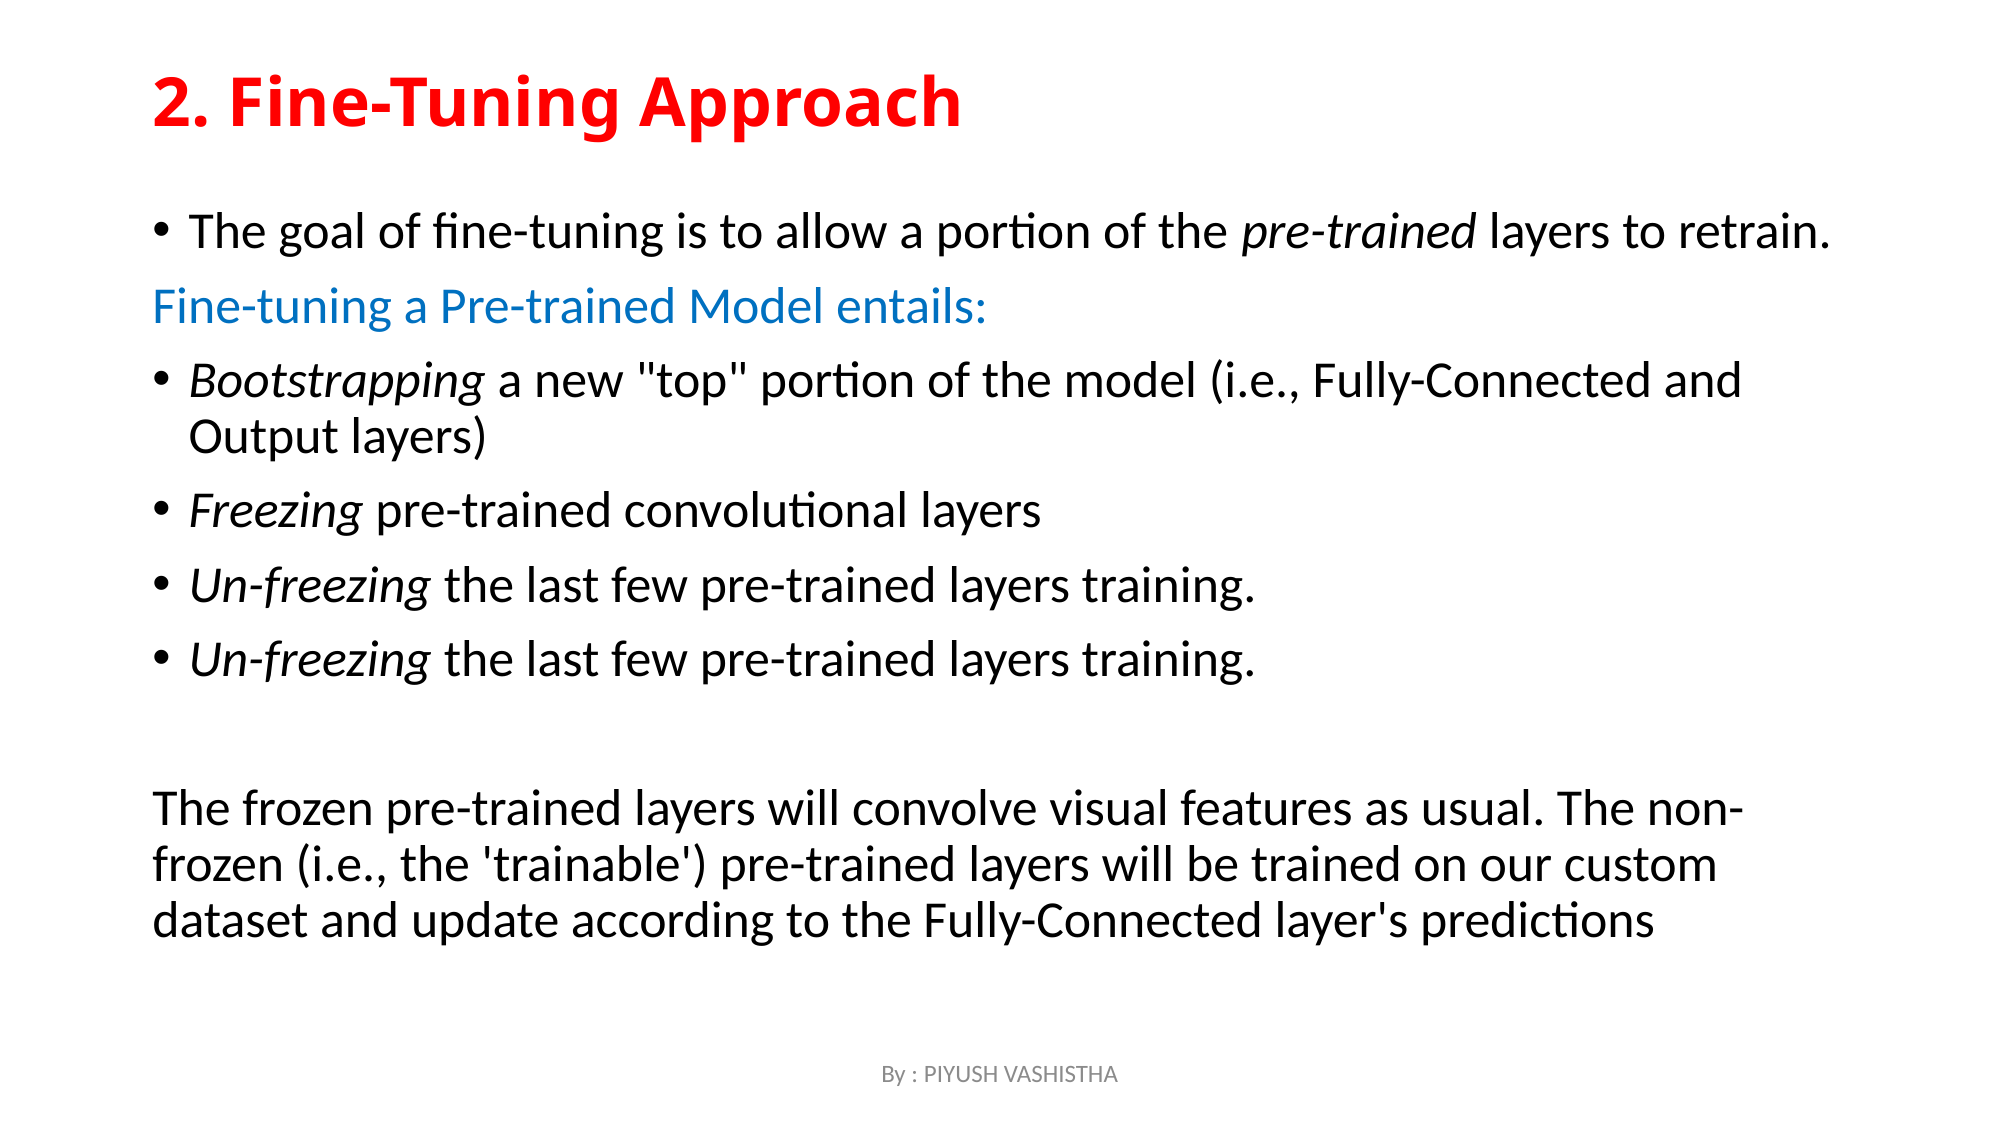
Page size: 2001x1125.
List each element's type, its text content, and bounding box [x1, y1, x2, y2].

list The goal of fine-tuning is to allow a portion of the pre-trained layers to retrain. Fine-tuning a Pre-trained Model entails: Bootstrapping a new "top" portion of the model (i.e., Fully-Connected and Output layers) Freezing pre-trained convolutional layers Un-freezing the last few pre-trained layers training. Un-freezing the last few pre-trained layers training. The frozen pre-trained layers will convolve visual features as usual. The non-frozen (i.e., the 'trainable') pre-trained layers will be trained on our custom dataset and update according to the Fully-Connected layer's predictions [137, 196, 1863, 1014]
title 2. Fine-Tuning Approach [137, 59, 1863, 196]
footer By : PIYUSH VASHISTHA [662, 1042, 1338, 1103]
